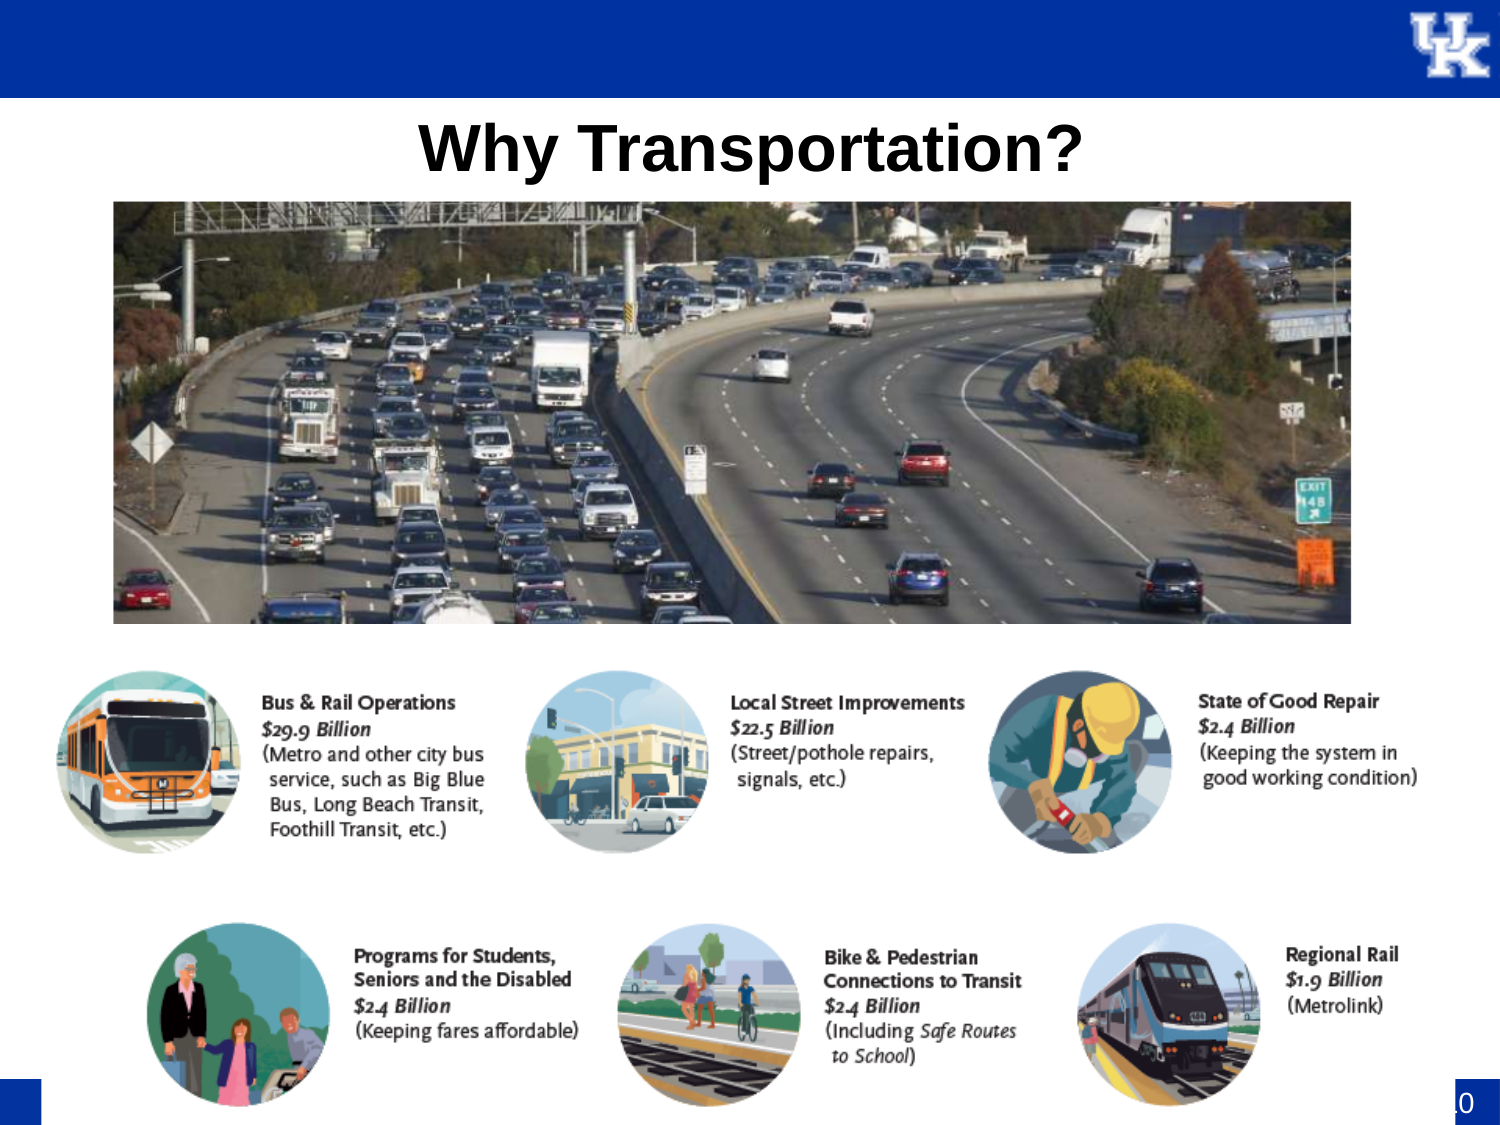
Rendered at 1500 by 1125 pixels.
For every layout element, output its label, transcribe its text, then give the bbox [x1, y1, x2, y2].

slide_number 10 [1460, 1079, 1500, 1125]
picture [77, 200, 1479, 625]
picture [41, 636, 1456, 1125]
title Why Transportation? [55, 97, 1449, 187]
picture [0, 0, 1500, 98]
